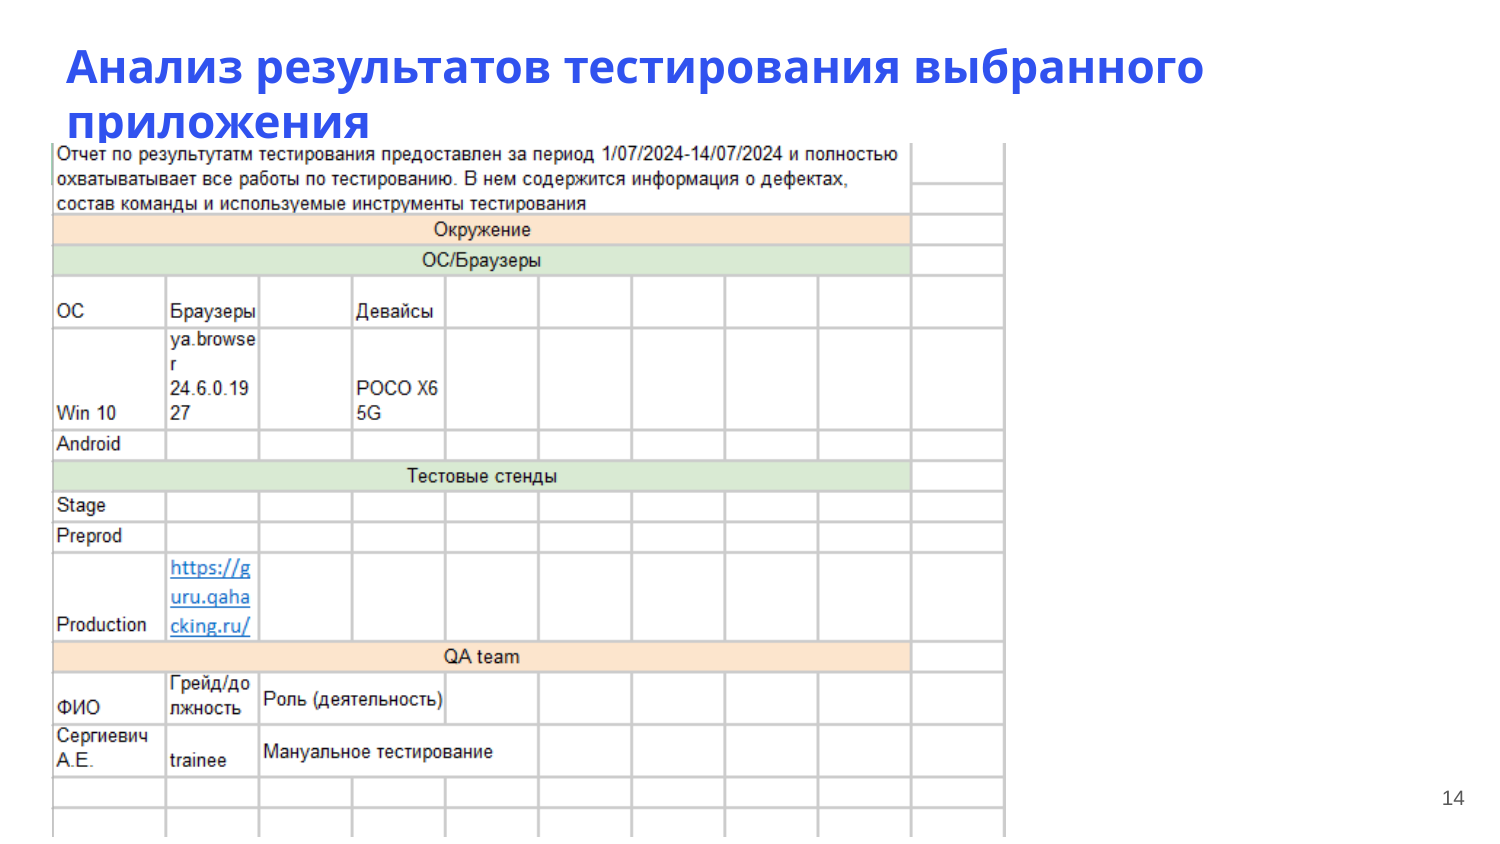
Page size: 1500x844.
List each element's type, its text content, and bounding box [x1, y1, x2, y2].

slide_number 14 [1424, 771, 1480, 824]
picture [50, 143, 1006, 837]
title Анализ результатов тестирования выбранного приложения [51, 23, 1449, 117]
